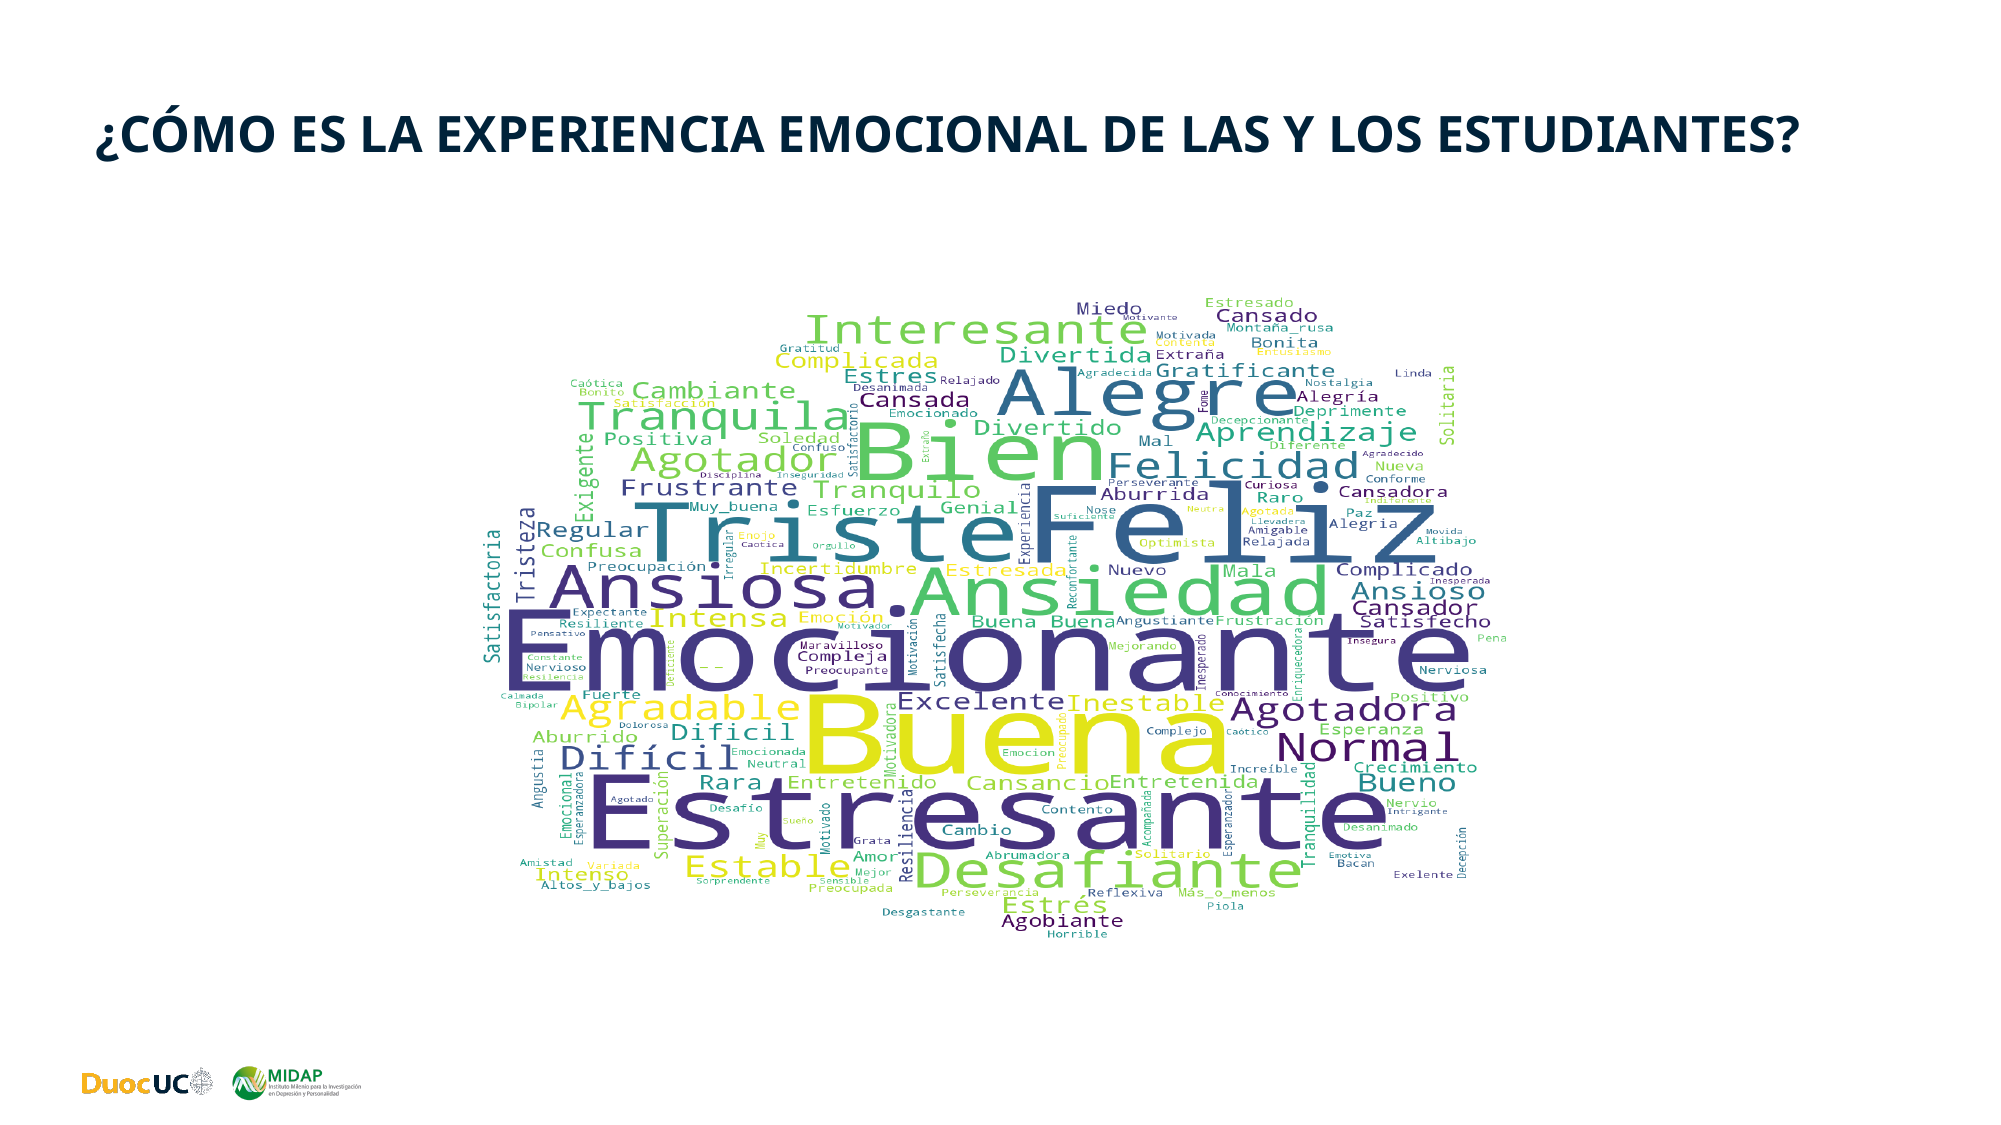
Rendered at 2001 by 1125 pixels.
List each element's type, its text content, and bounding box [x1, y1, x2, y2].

text_box ¿Cómo es la experiencia emocional de las y los estudiantes? [80, 68, 1990, 170]
picture [469, 295, 1531, 955]
picture [80, 1051, 392, 1115]
